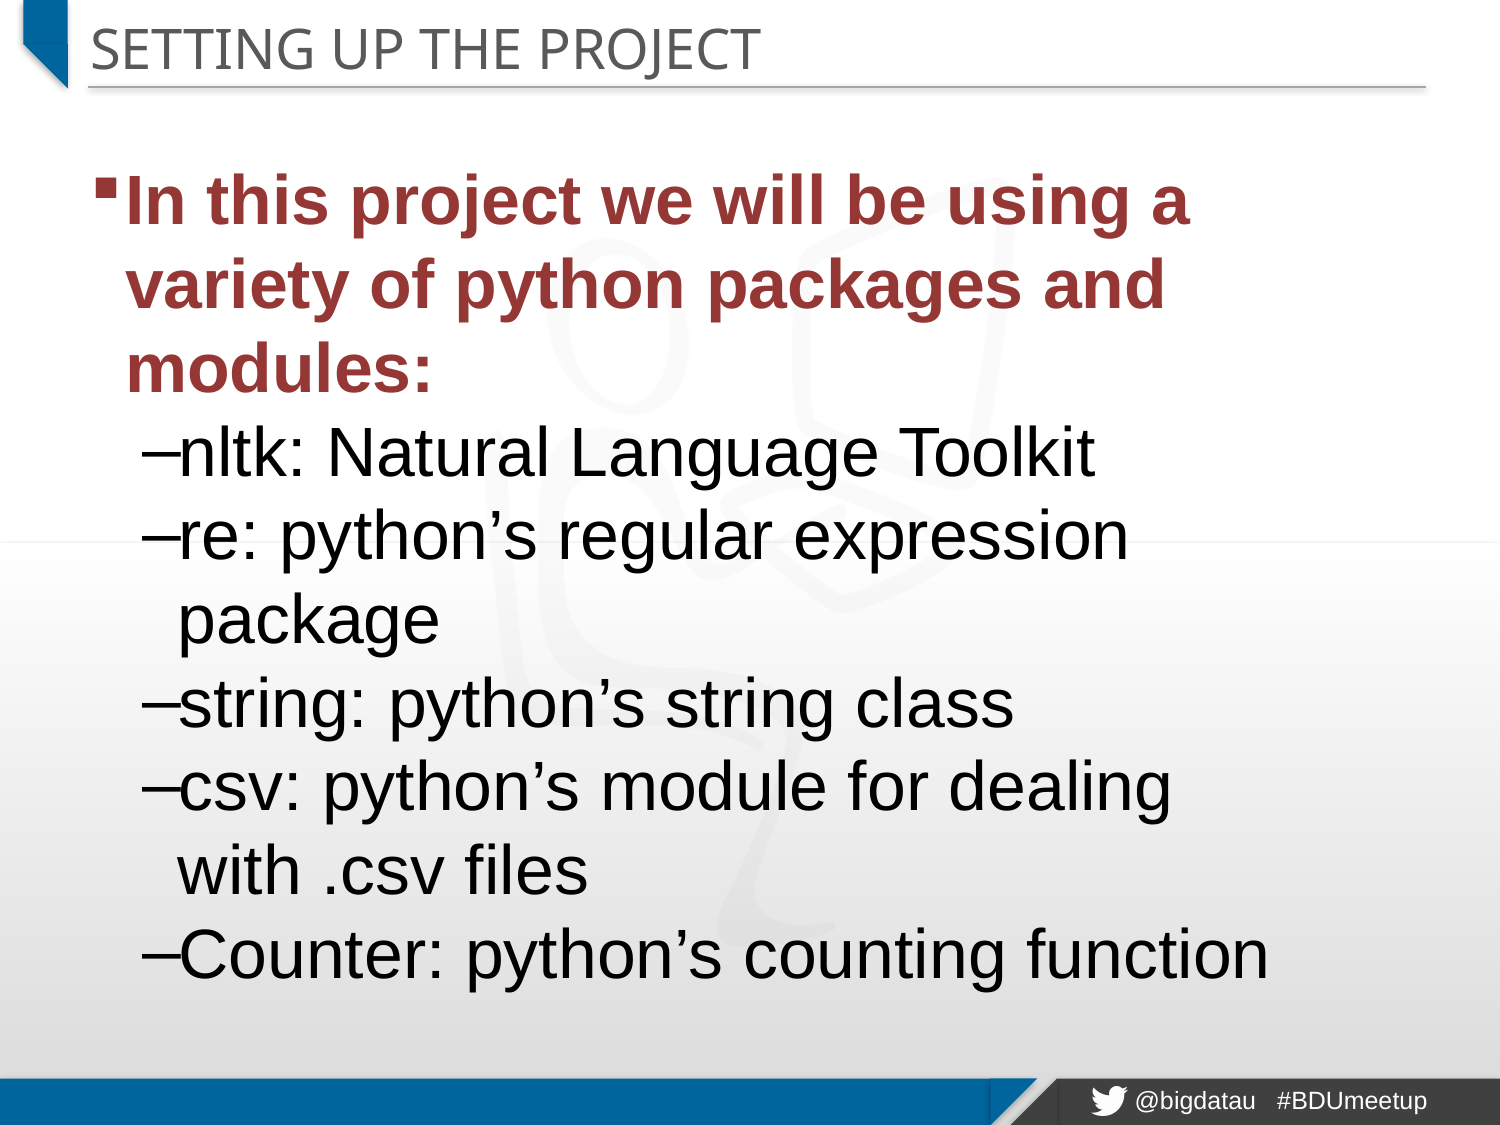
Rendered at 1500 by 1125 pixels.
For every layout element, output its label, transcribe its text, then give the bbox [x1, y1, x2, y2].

picture [1091, 1086, 1128, 1116]
list In this project we will be using a variety of python packages and modules: nltk: Natural Language Toolkit re: python’s regular expression package string: python’s string class csv: python’s module for dealing with .csv files Counter: python’s counting function [75, 147, 1425, 1005]
title Setting up the project [75, 5, 1425, 89]
